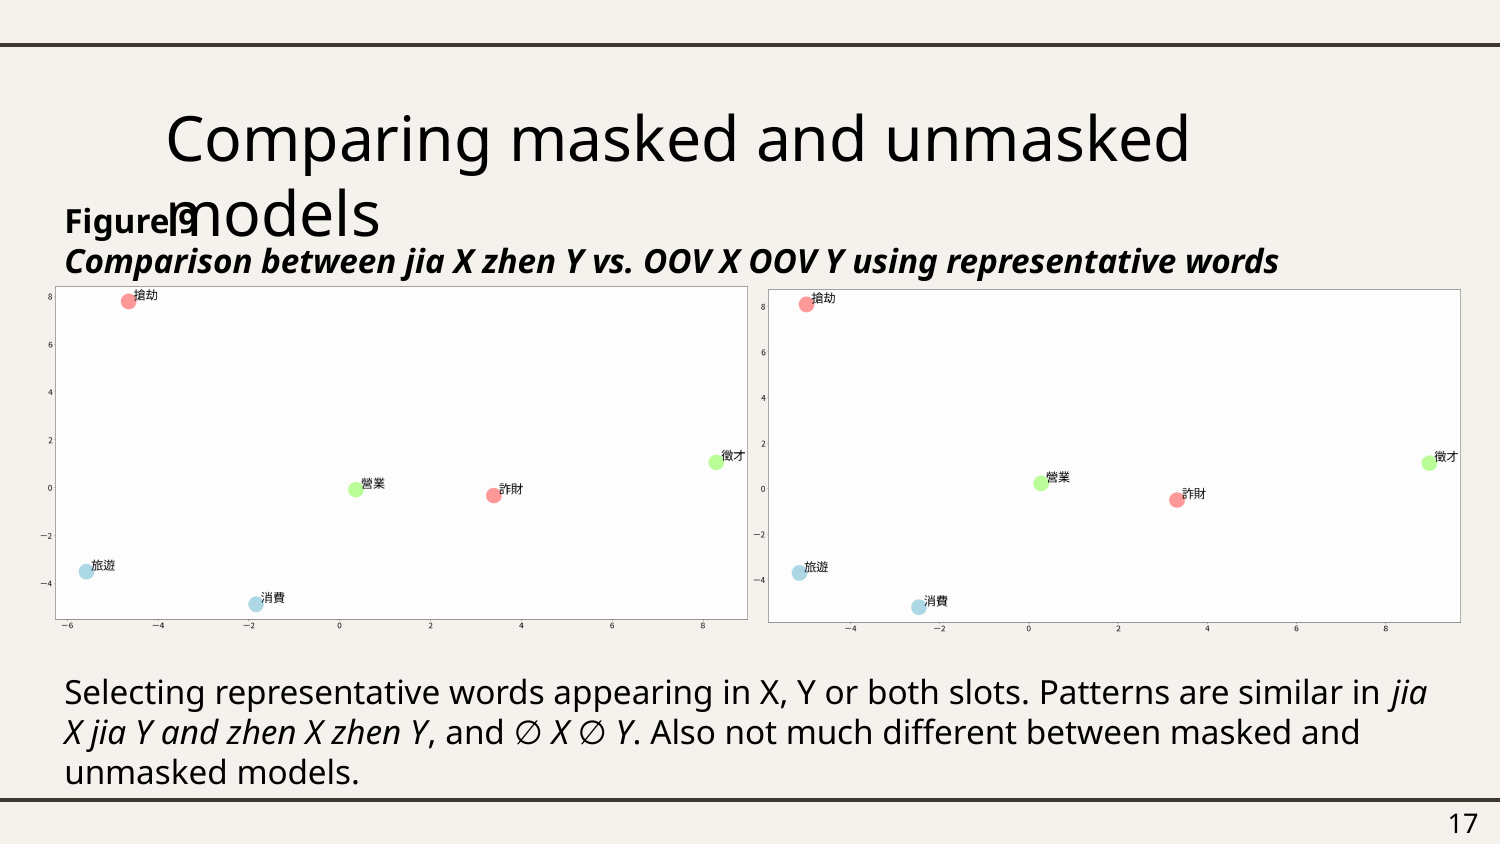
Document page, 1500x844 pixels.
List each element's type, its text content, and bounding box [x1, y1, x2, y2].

picture [37, 284, 1463, 635]
text_box Selecting representative words appearing in X, Y or both slots. Patterns are similar in jia X jia Y and zhen X zhen Y, and ∅ X ∅ Y. Also not much different between masked and unmasked models. [49, 656, 1463, 806]
title Comparing masked and unmasked models [150, 83, 1345, 178]
slide_number ‹#› [1403, 791, 1494, 844]
text_box Figure 9 Comparison between jia X zhen Y vs. OOV X OOV Y using representative words [49, 185, 1463, 280]
